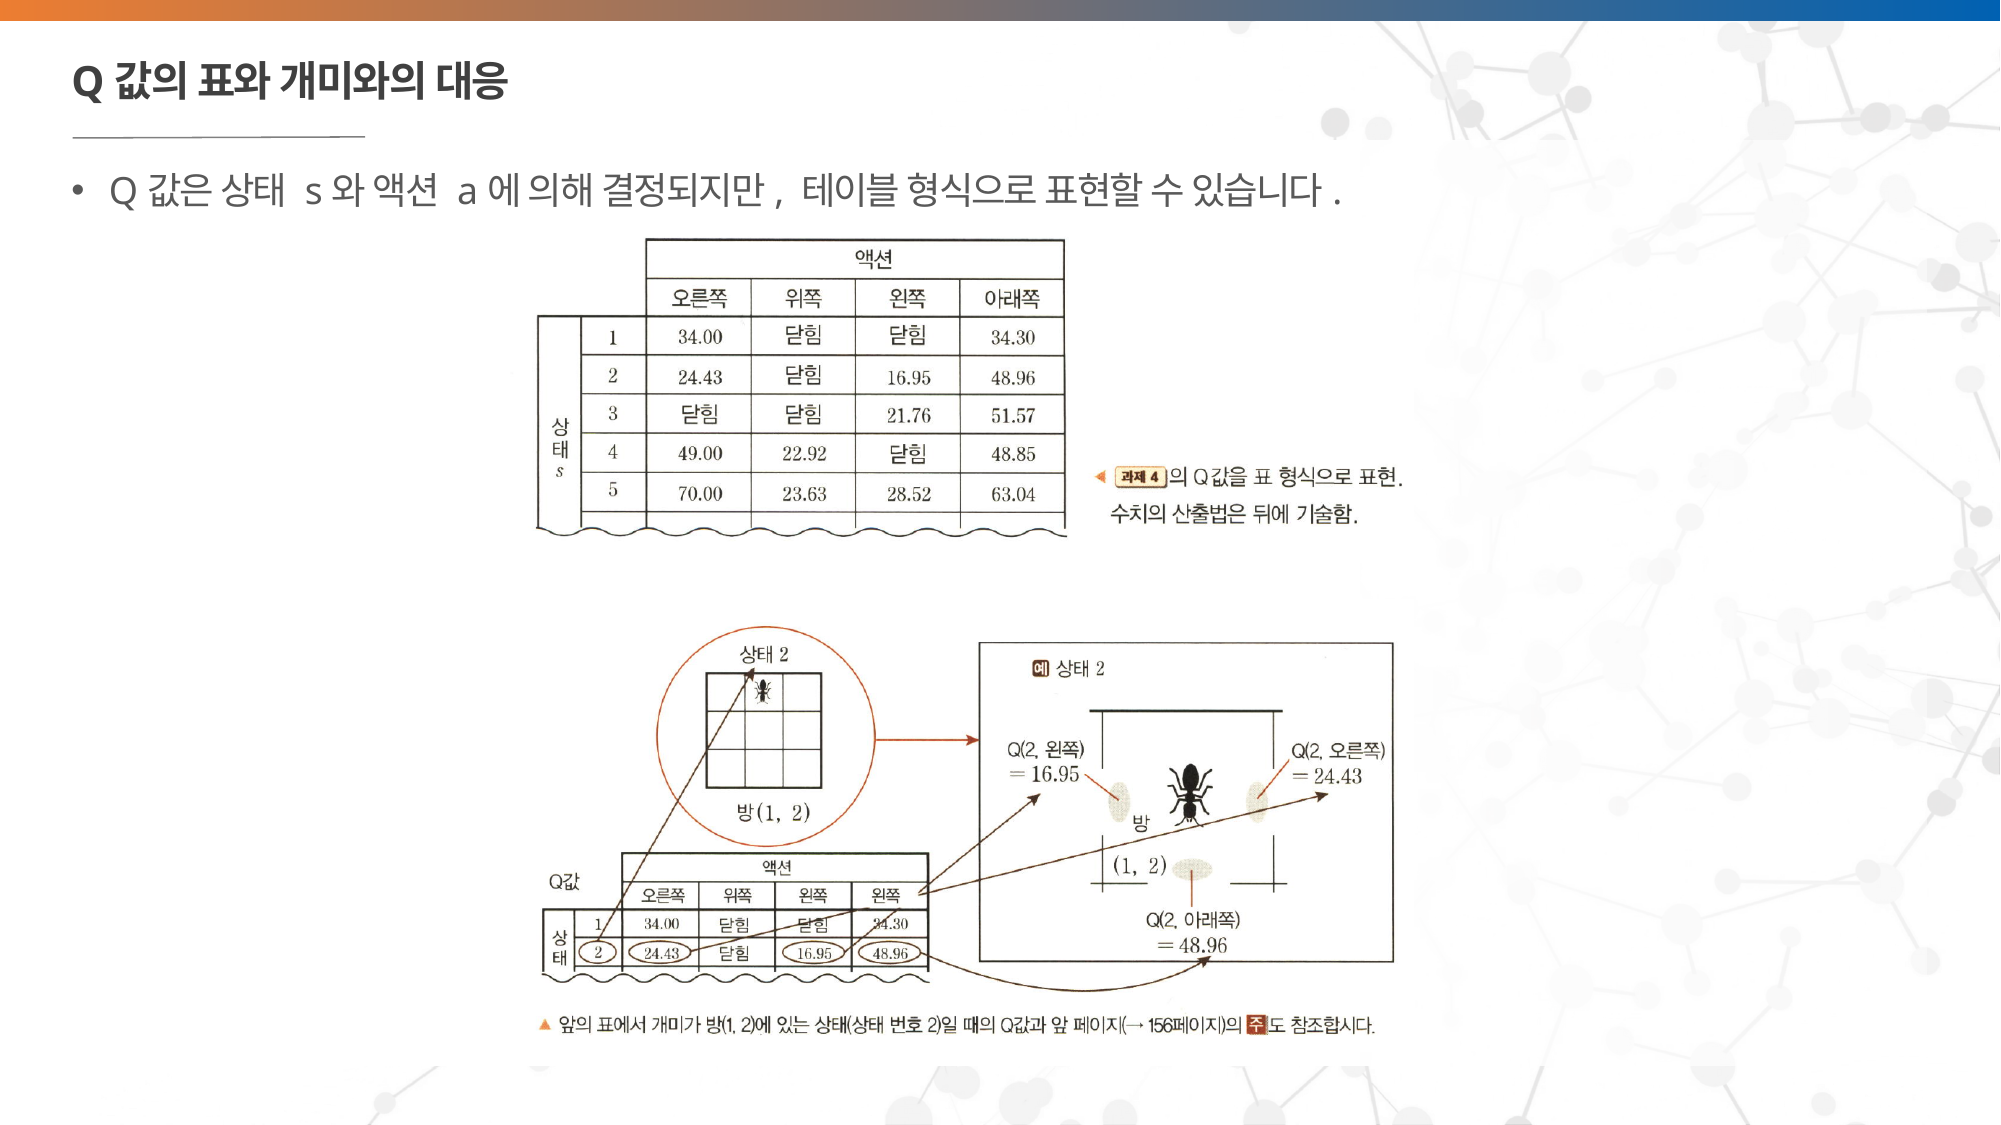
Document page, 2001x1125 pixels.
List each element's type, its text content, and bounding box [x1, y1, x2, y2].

list Q값은 상태 s와 액션 a에 의해 결정되지만, 테이블 형식으로 표현할 수 있습니다. [56, 148, 1969, 1105]
picture [510, 599, 1414, 1052]
picture [510, 227, 1414, 563]
title Q값의 표와 개미와의 대응 [56, 49, 1162, 117]
